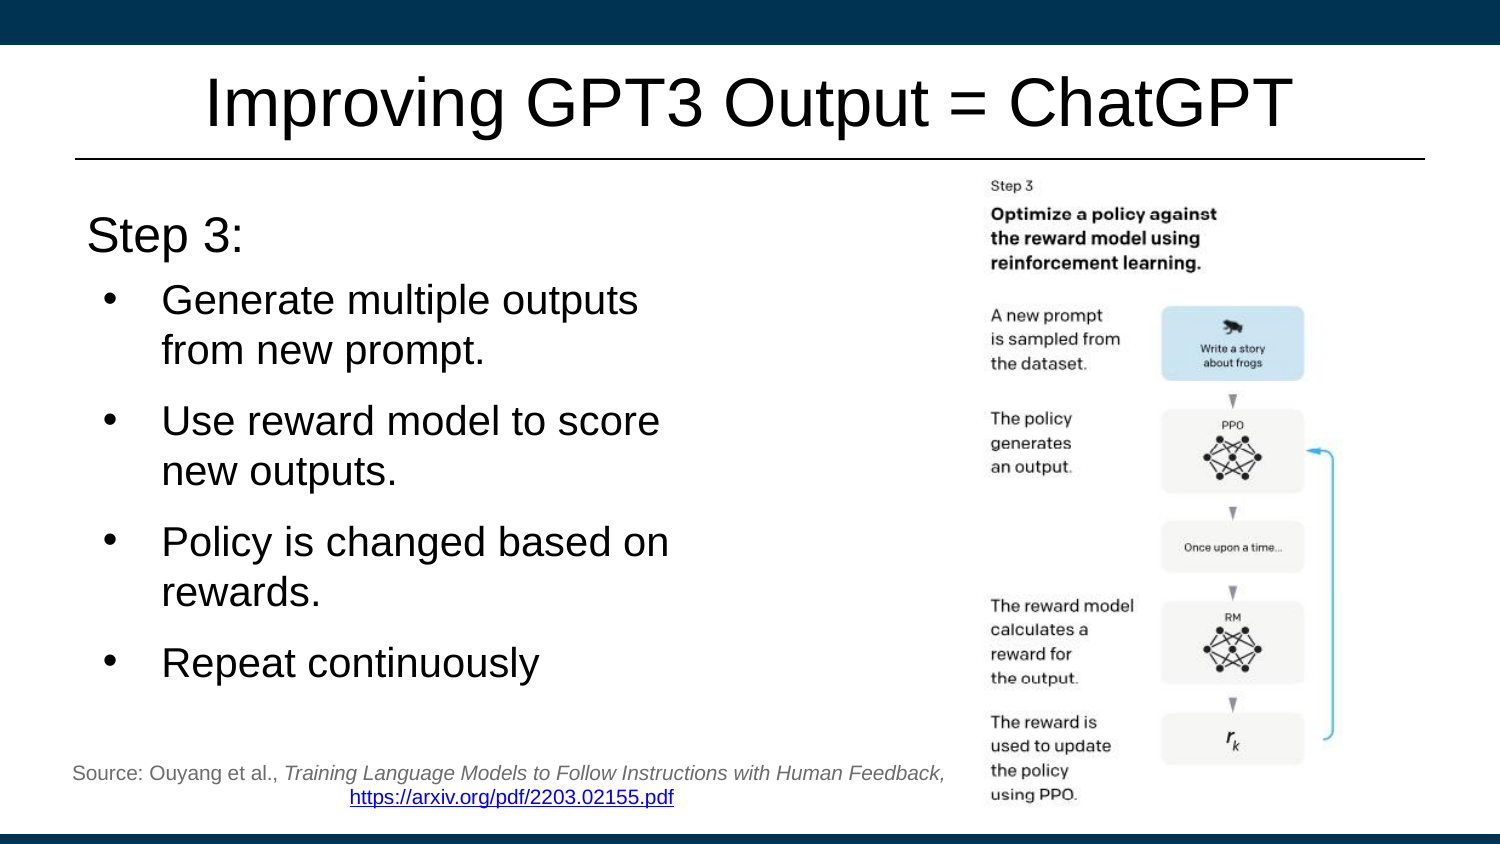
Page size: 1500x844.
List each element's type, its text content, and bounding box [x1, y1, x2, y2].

picture [974, 168, 1351, 825]
text_box Source: Ouyang et al., Training Language Models to Follow Instructions with Human Feedback, https://arxiv.org/pdf/2203.02155.pdf [11, 744, 1012, 844]
title Improving GPT3 Output = ChatGPT [75, 28, 1425, 169]
list Step 3: Generate multiple outputs from new prompt. Use reward model to score new outputs. Policy is changed based on rewards. Repeat continuously [75, 196, 738, 744]
